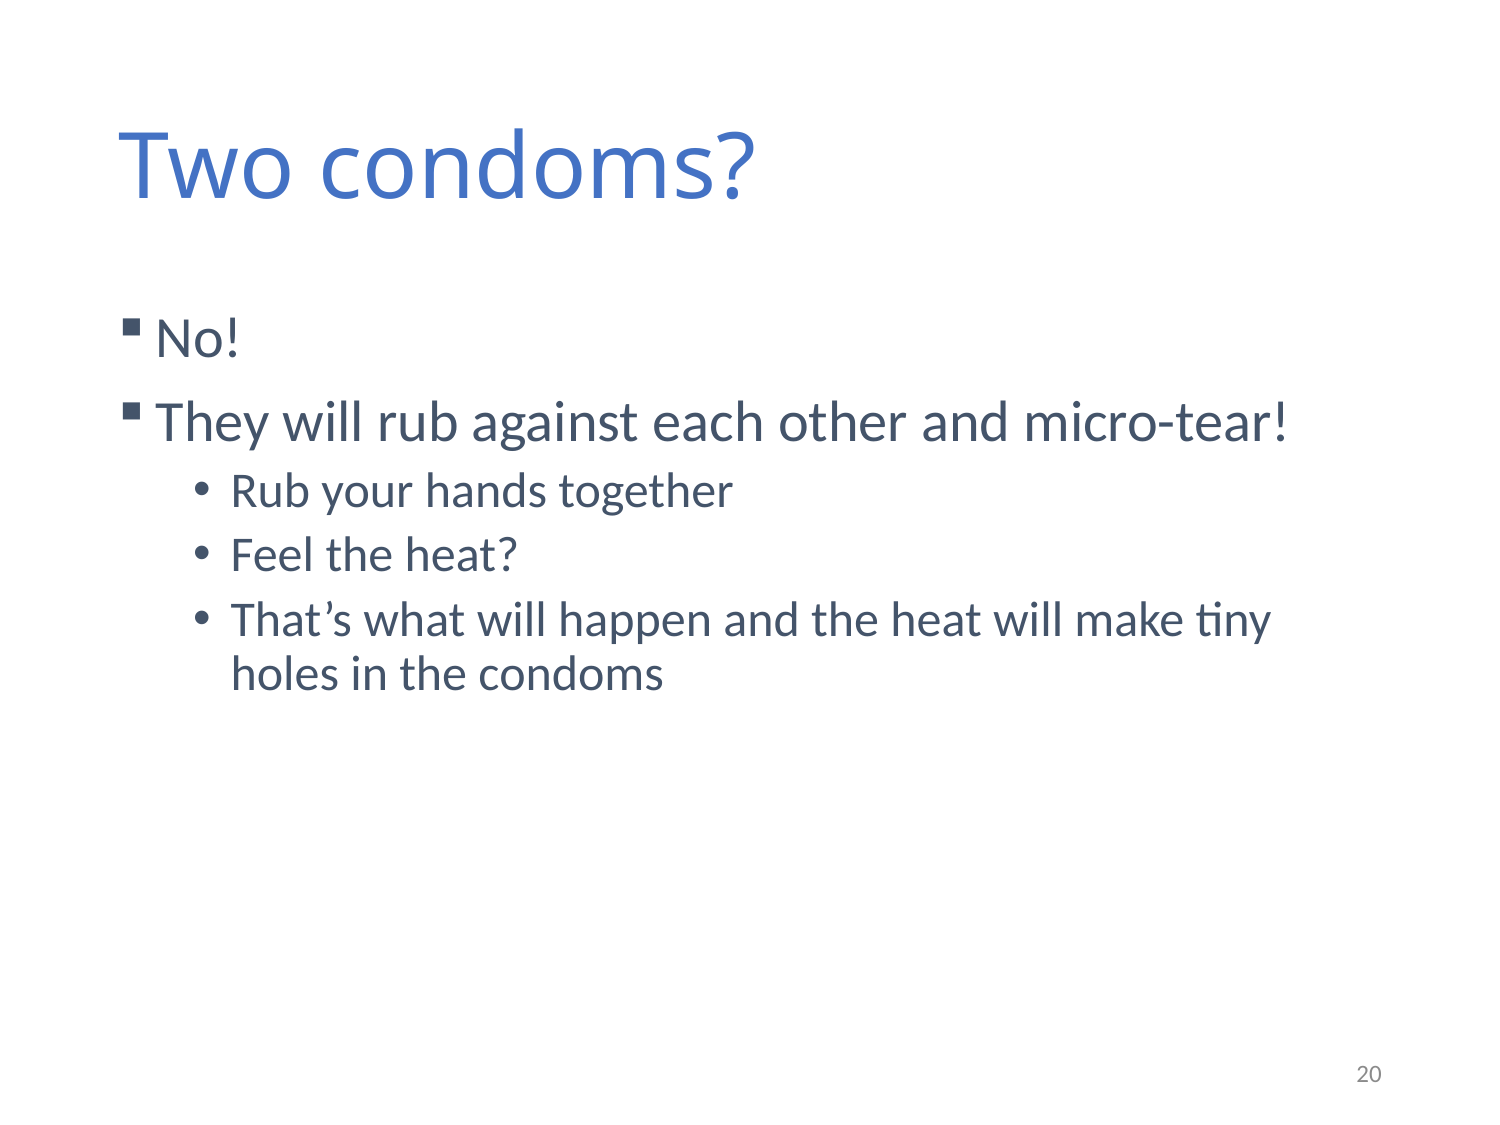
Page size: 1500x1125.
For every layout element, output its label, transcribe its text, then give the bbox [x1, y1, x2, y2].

title Two condoms? [103, 59, 1397, 278]
list No! They will rub against each other and micro-tear! Rub your hands together Feel the heat? That’s what will happen and the heat will make tiny holes in the condoms [103, 299, 1397, 1014]
slide_number 20 [1059, 1042, 1397, 1103]
